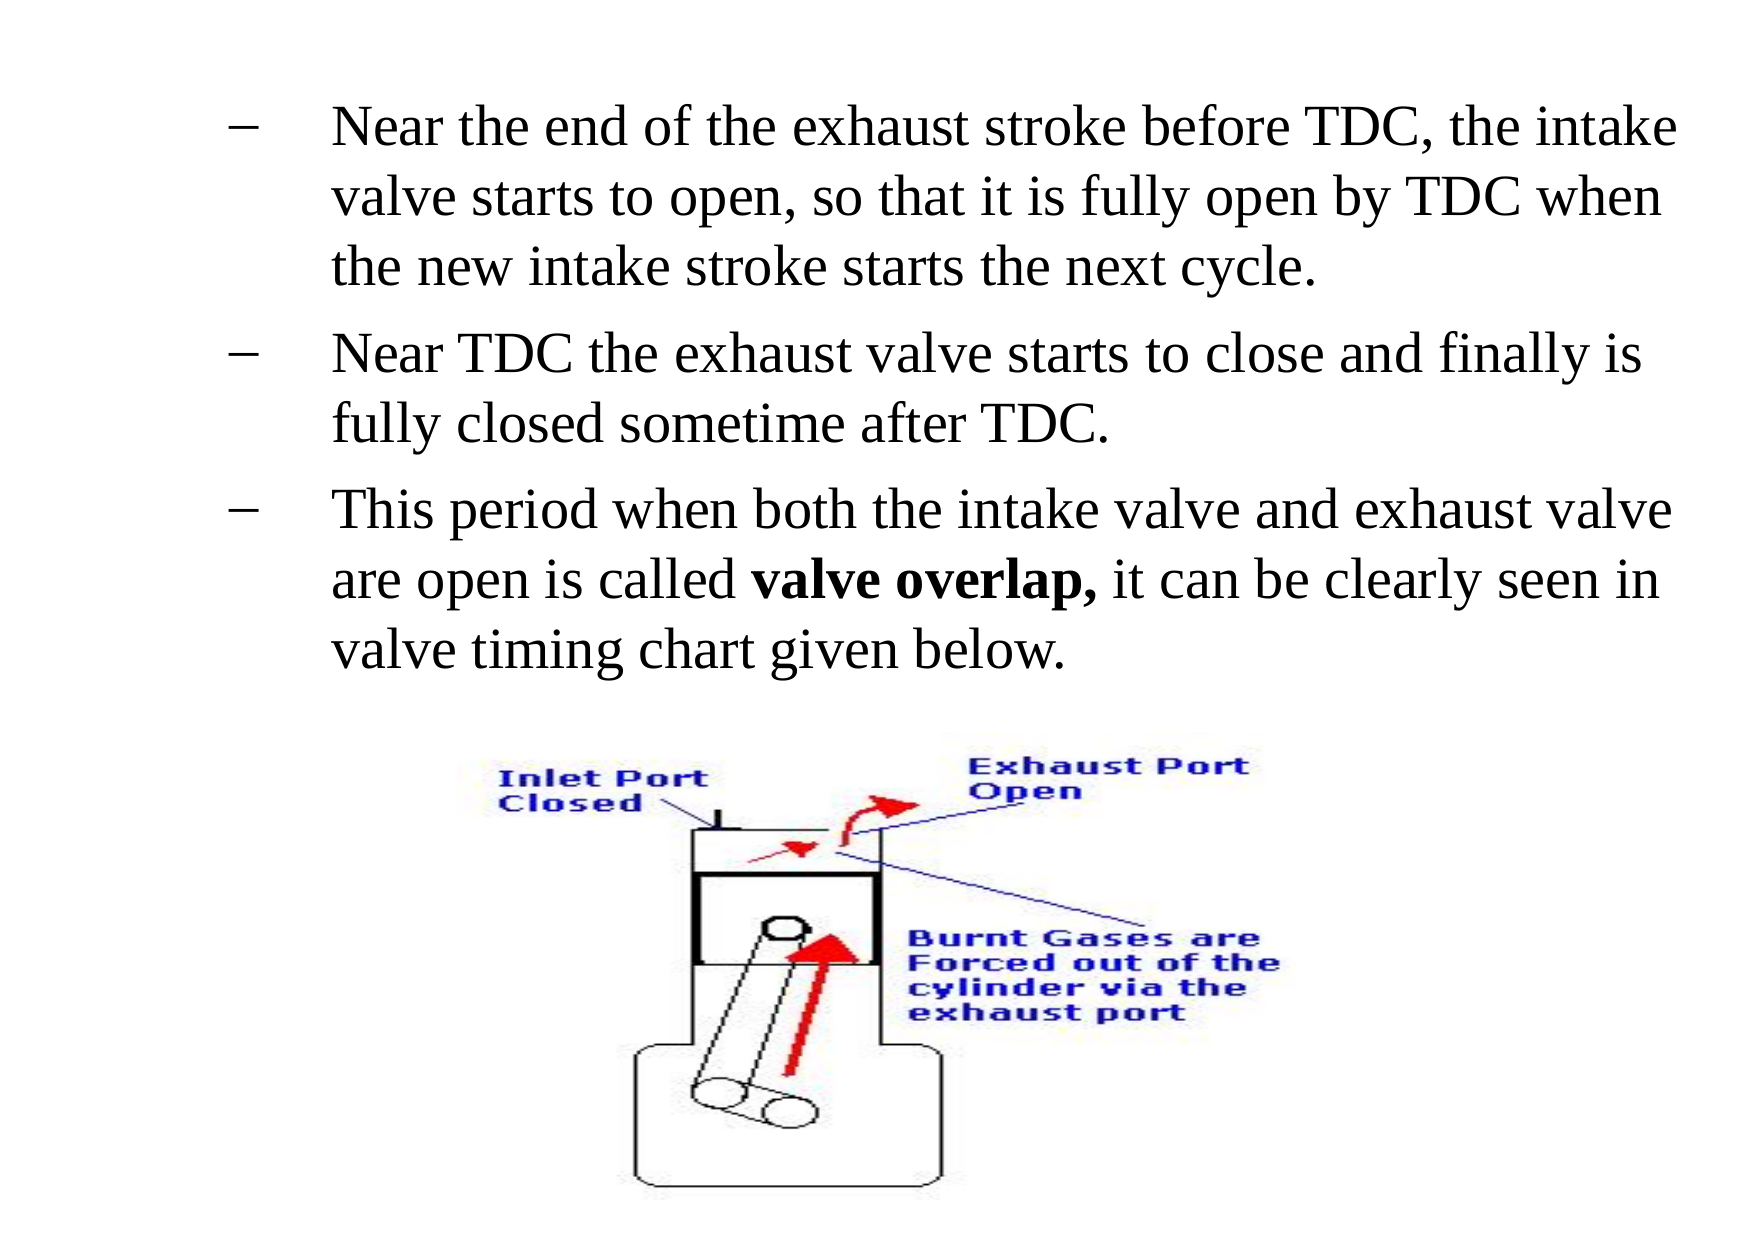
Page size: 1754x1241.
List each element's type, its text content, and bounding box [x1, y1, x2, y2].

list Near the end of the exhaust stroke before TDC, the intake valve starts to open, so that it is fully open by TDC when the new intake stroke starts the next cycle. Near TDC the exhaust valve starts to close and finally is fully closed sometime after TDC. This period when both the intake valve and exhaust valve are open is called valve overlap, it can be clearly seen in valve timing chart given below. [139, 0, 1694, 771]
picture [456, 732, 1297, 1200]
